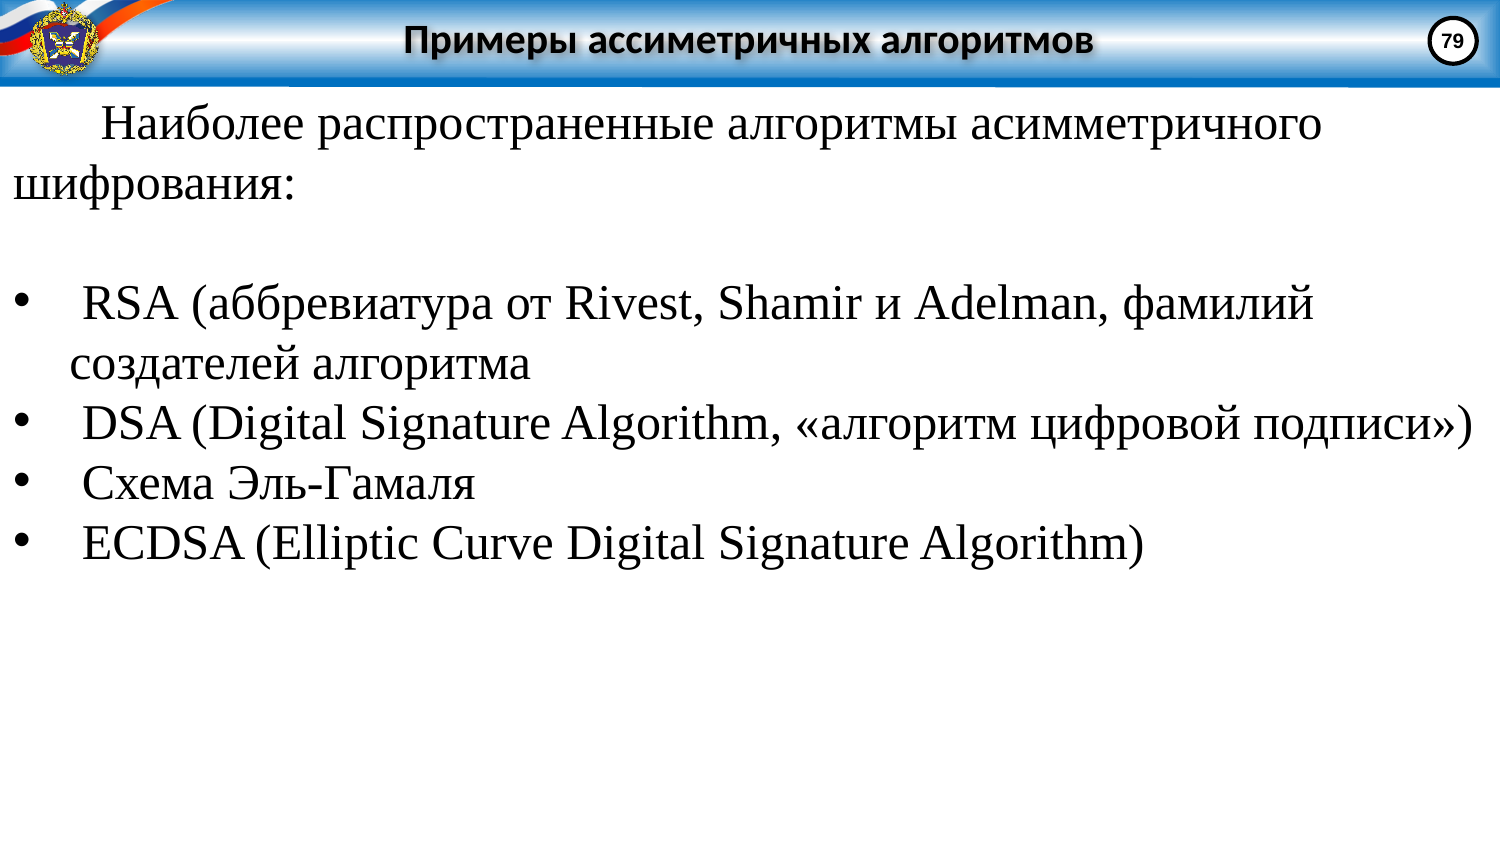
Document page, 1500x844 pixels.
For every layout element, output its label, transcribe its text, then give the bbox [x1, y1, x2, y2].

text_box Наиболее распространенные алгоритмы асимметричного шифрования: RSA (аббревиатура от Rivest, Shamir и Adelman, фамилий создателей алгоритма DSA (Digital Signature Algorithm, «алгоритм цифровой подписи») Схема Эль-Гамаля ECDSA (Elliptic Curve Digital Signature Algorithm) [0, 81, 1499, 577]
title Примеры ассиметричных алгоритмов [0, 0, 1499, 81]
slide_number 79 [1423, 12, 1483, 68]
